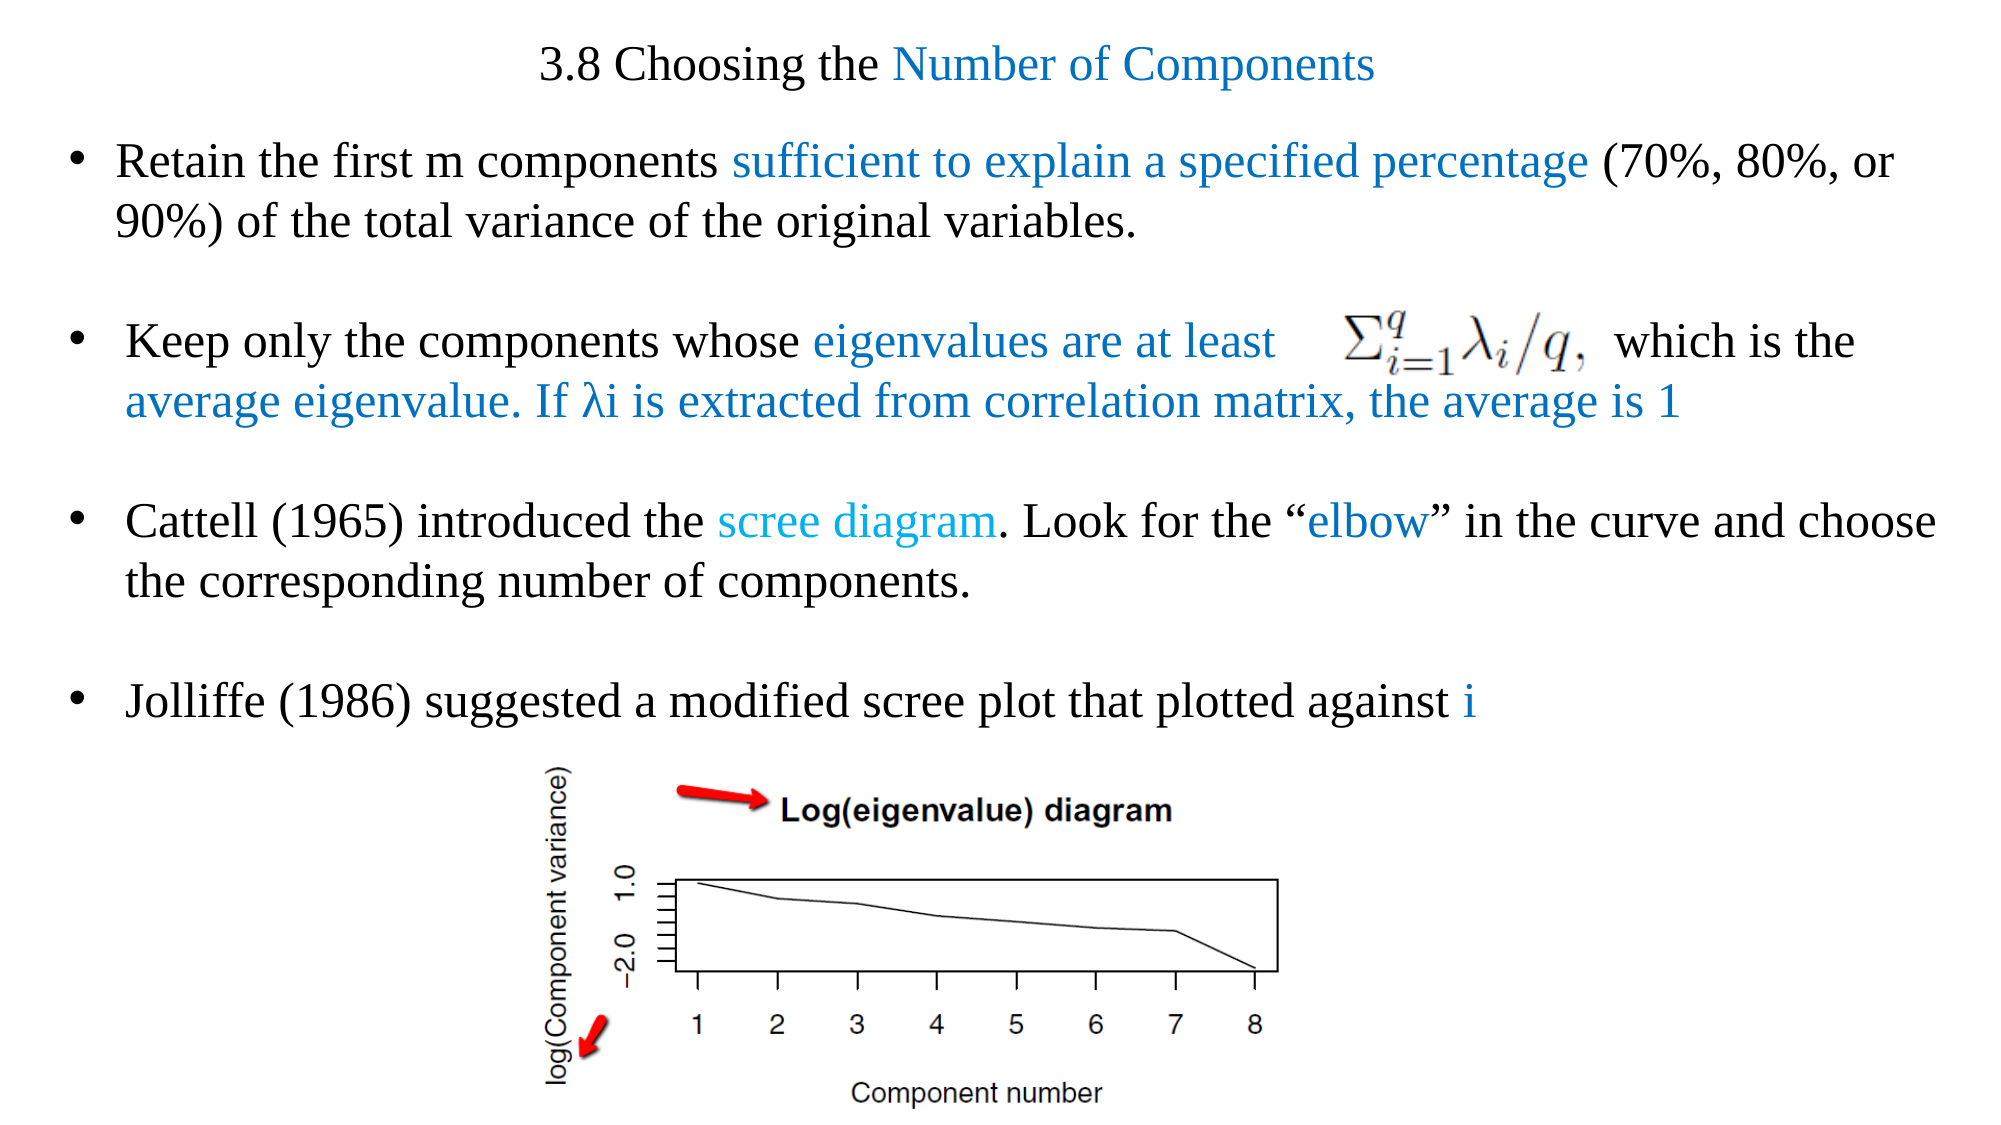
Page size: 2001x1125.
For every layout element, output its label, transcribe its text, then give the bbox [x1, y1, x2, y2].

picture [1328, 290, 1591, 384]
text_box 3.8 Choosing the Number of Components [524, 23, 1391, 98]
picture [520, 761, 1287, 1111]
